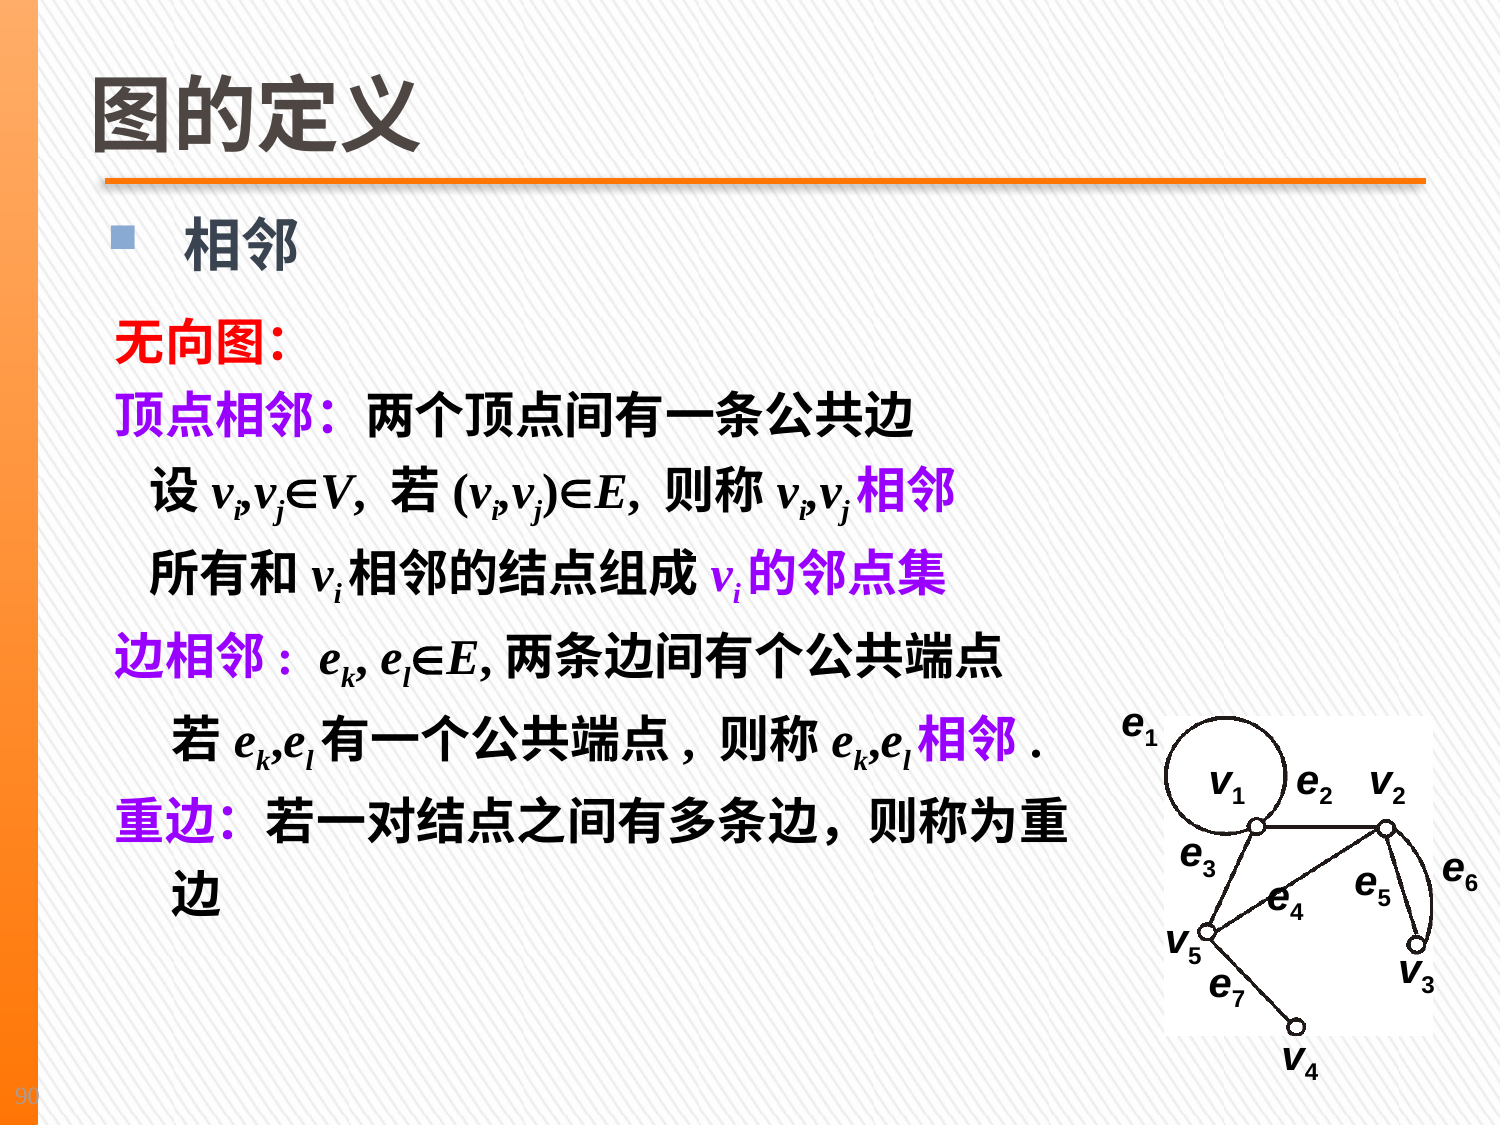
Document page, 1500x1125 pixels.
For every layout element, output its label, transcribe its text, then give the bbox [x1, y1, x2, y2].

text_box [0, 281, 37, 285]
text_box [1106, 686, 1500, 1087]
slide_number 90 [0, 1065, 116, 1125]
list 无向图： 顶点相邻：两个顶点间有一条公共边 设vi,vjV, 若(vi,vj)E, 则称vi,vj相邻 所有和vi相邻的结点组成vi的邻点集 边相邻: ek, elE,两条边间有个公共端点 若ek,el有一个公共端点, 则称ek,el相邻. 重边：若一对结点之间有多条边，则称为重边 [99, 289, 1085, 1058]
text_box 图的定义 [74, 54, 1425, 173]
text_box 相邻 [92, 200, 411, 286]
